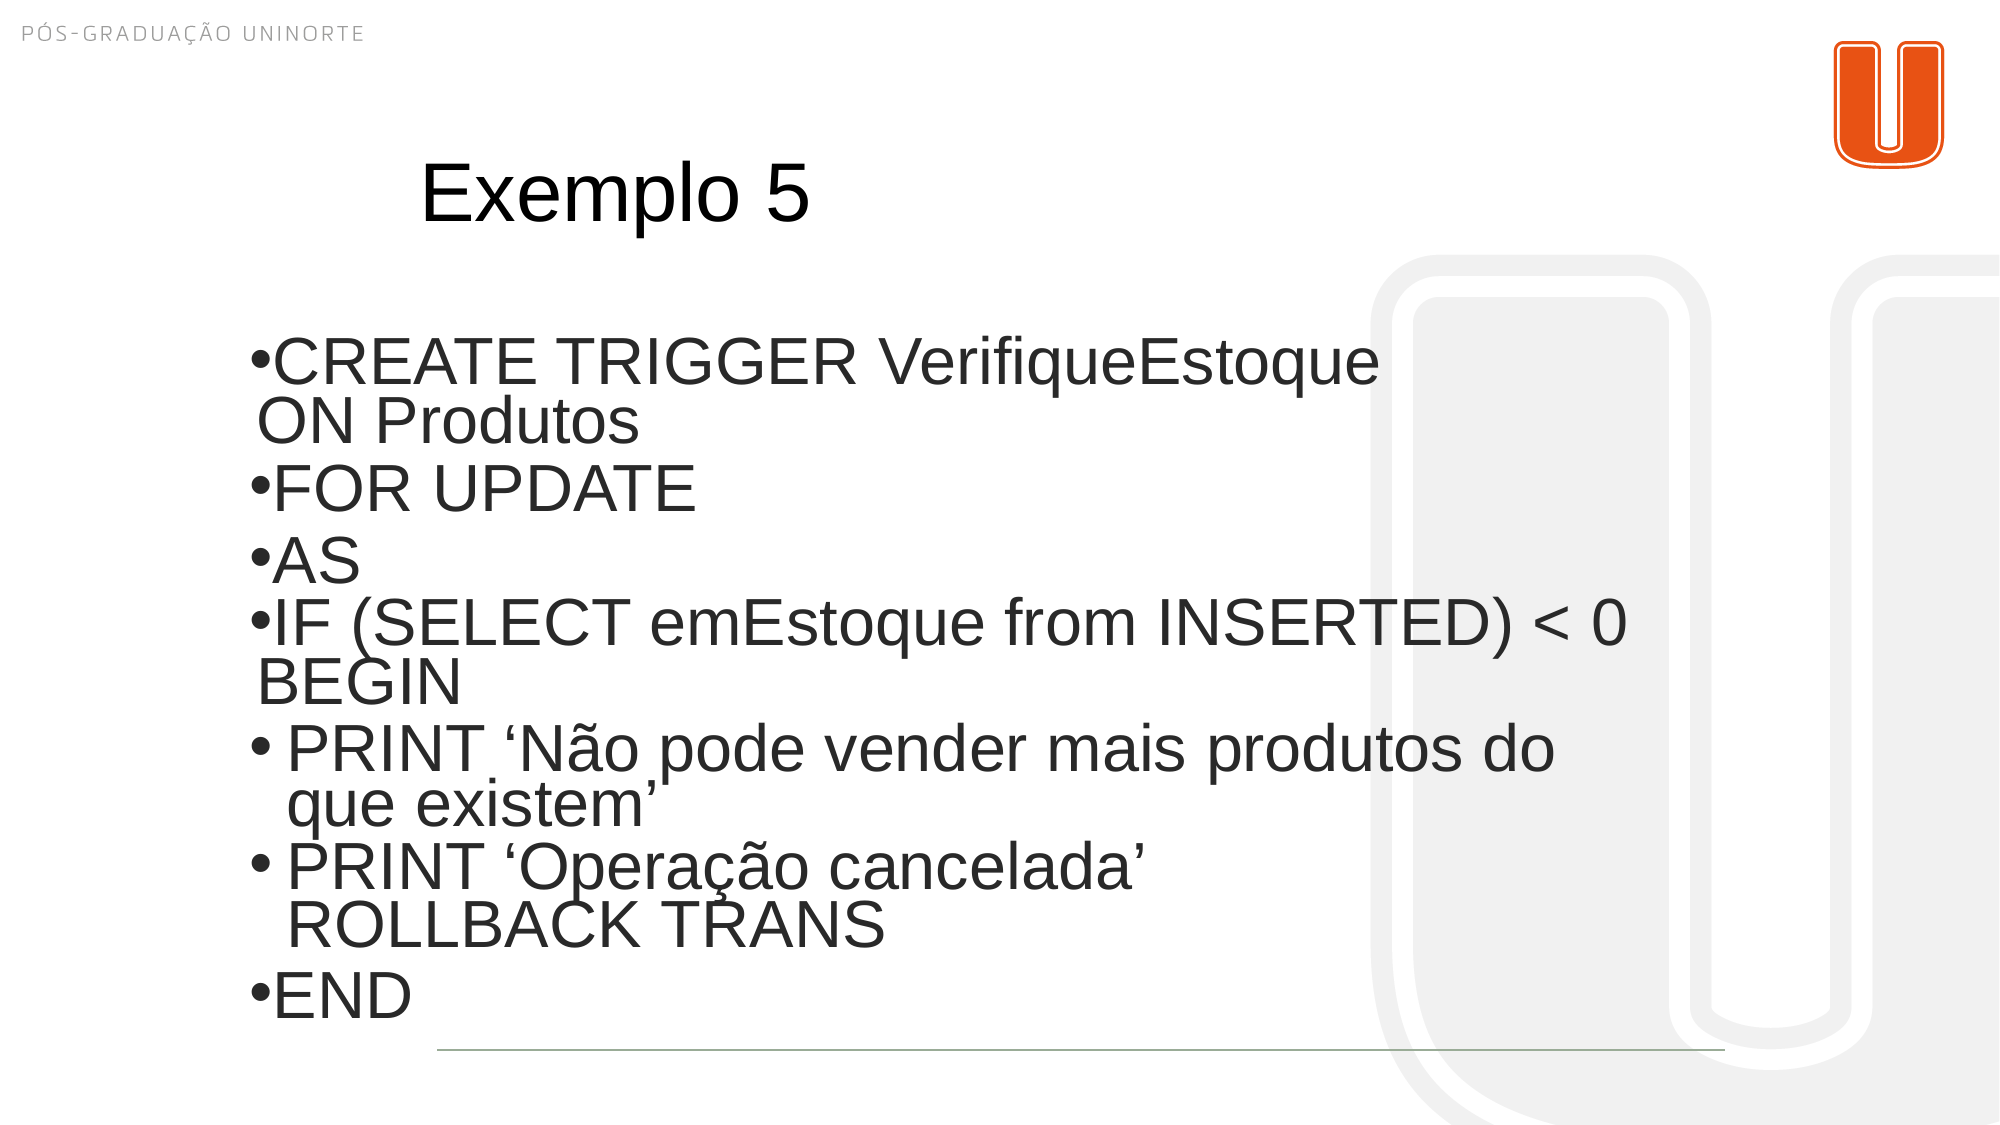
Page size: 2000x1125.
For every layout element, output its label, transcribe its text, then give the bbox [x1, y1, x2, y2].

picture [0, 0, 2000, 1125]
list CREATE TRIGGER VerifiqueEstoque ON Produtos FOR UPDATE AS IF (SELECT emEstoque from INSERTED) < 0 BEGIN PRINT ‘Não pode vender mais produtos do que existem’ PRINT ‘Operação cancelada’ ROLLBACK TRANS END [249, 330, 1951, 1032]
title Exemplo 5 [415, 135, 814, 326]
